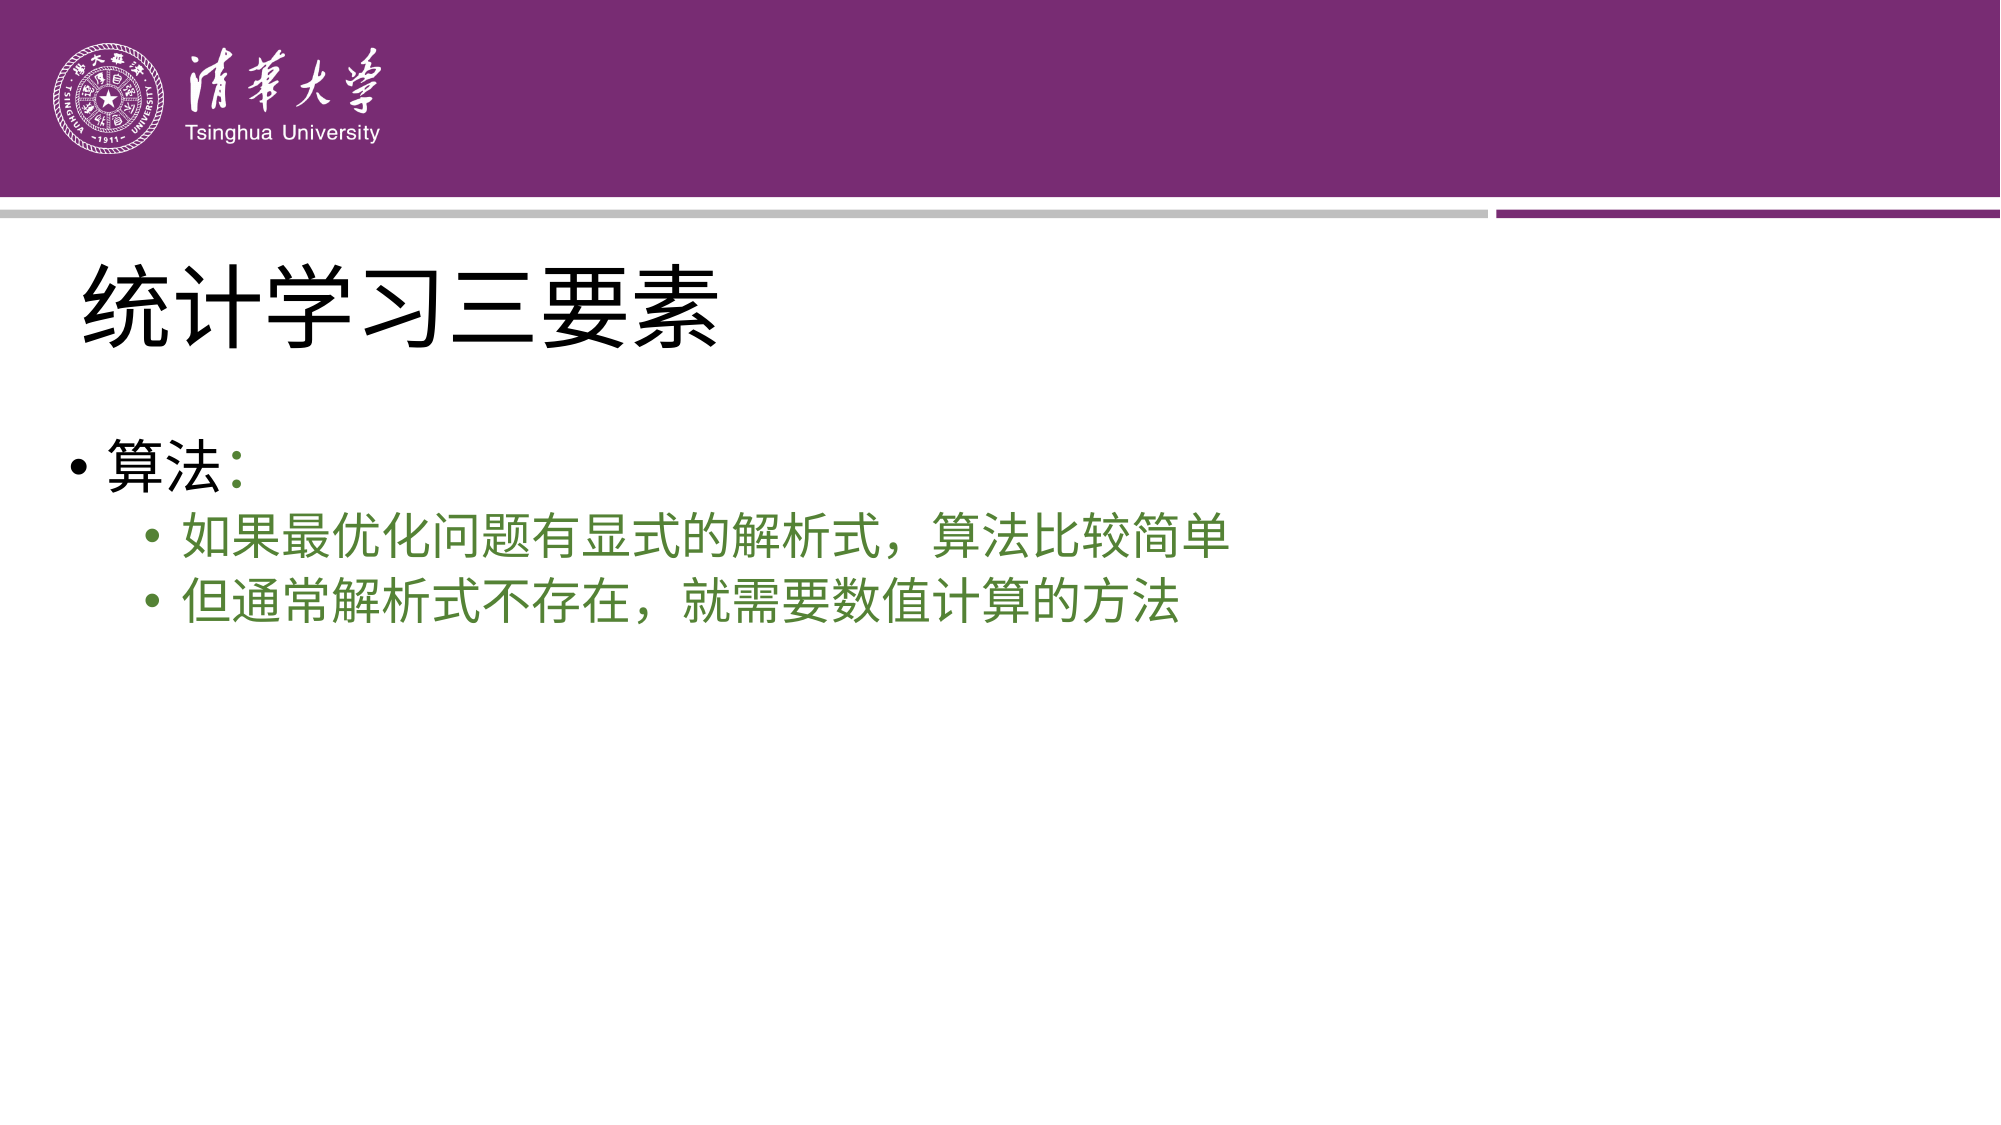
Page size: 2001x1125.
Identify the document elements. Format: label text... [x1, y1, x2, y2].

list 算法： 如果最优化问题有显式的解析式，算法比较简单 但通常解析式不存在，就需要数值计算的方法 [53, 430, 1436, 1125]
picture [53, 43, 381, 154]
text_box 统计学习三要素 [65, 218, 1416, 406]
title 提纲： 1 大 [137, 198, 1863, 278]
text_box [1495, 209, 2000, 219]
text_box [0, 209, 1489, 219]
text_box [0, 0, 2000, 198]
